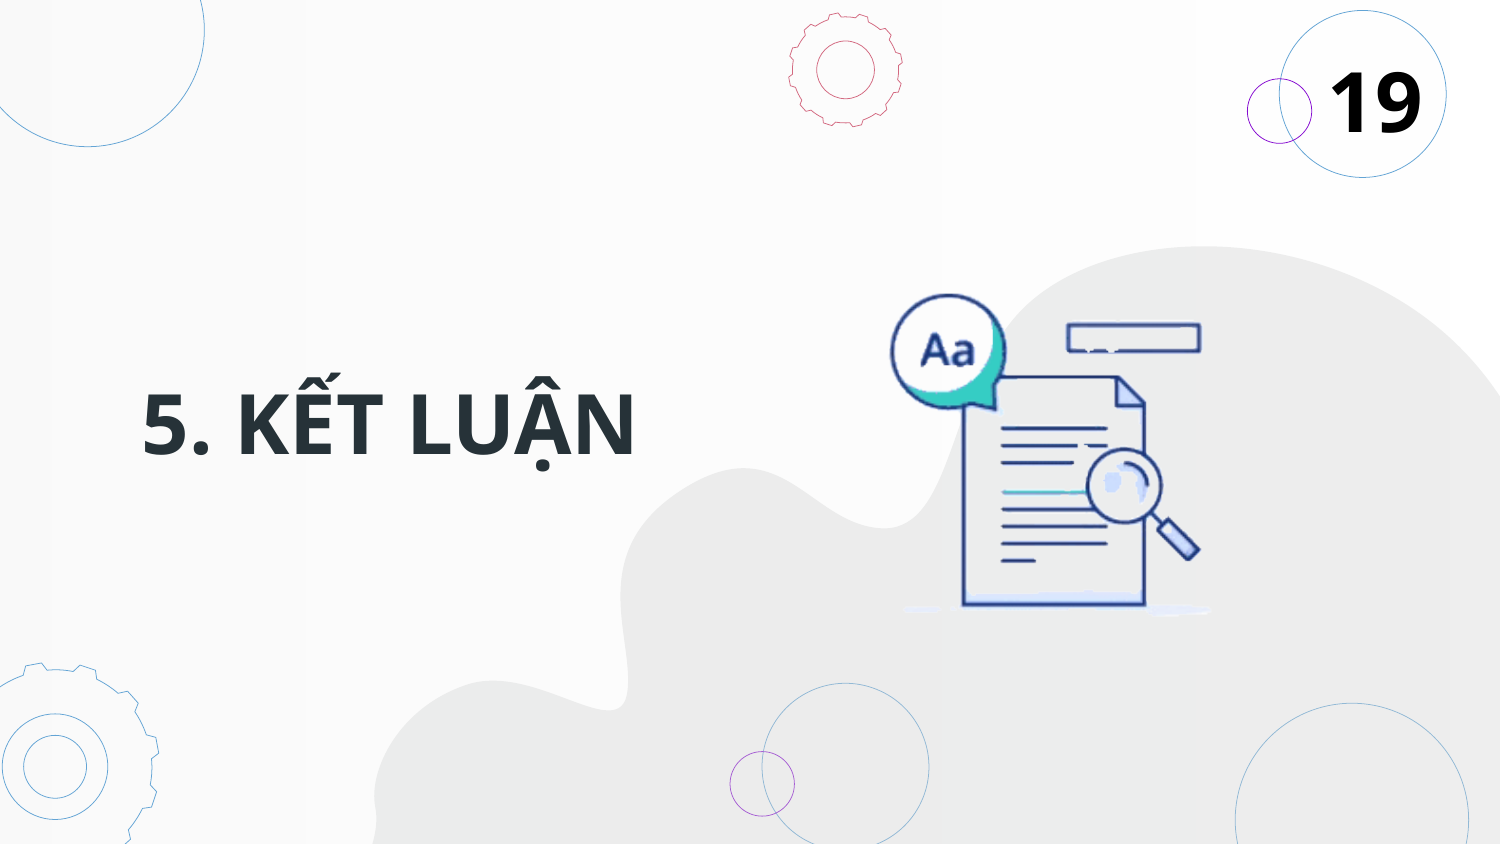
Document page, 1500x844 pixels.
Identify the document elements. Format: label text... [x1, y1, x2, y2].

picture [670, 176, 1430, 747]
text_box 19 [1313, 41, 1438, 157]
title 5. KẾT LUẬN [42, 359, 665, 484]
